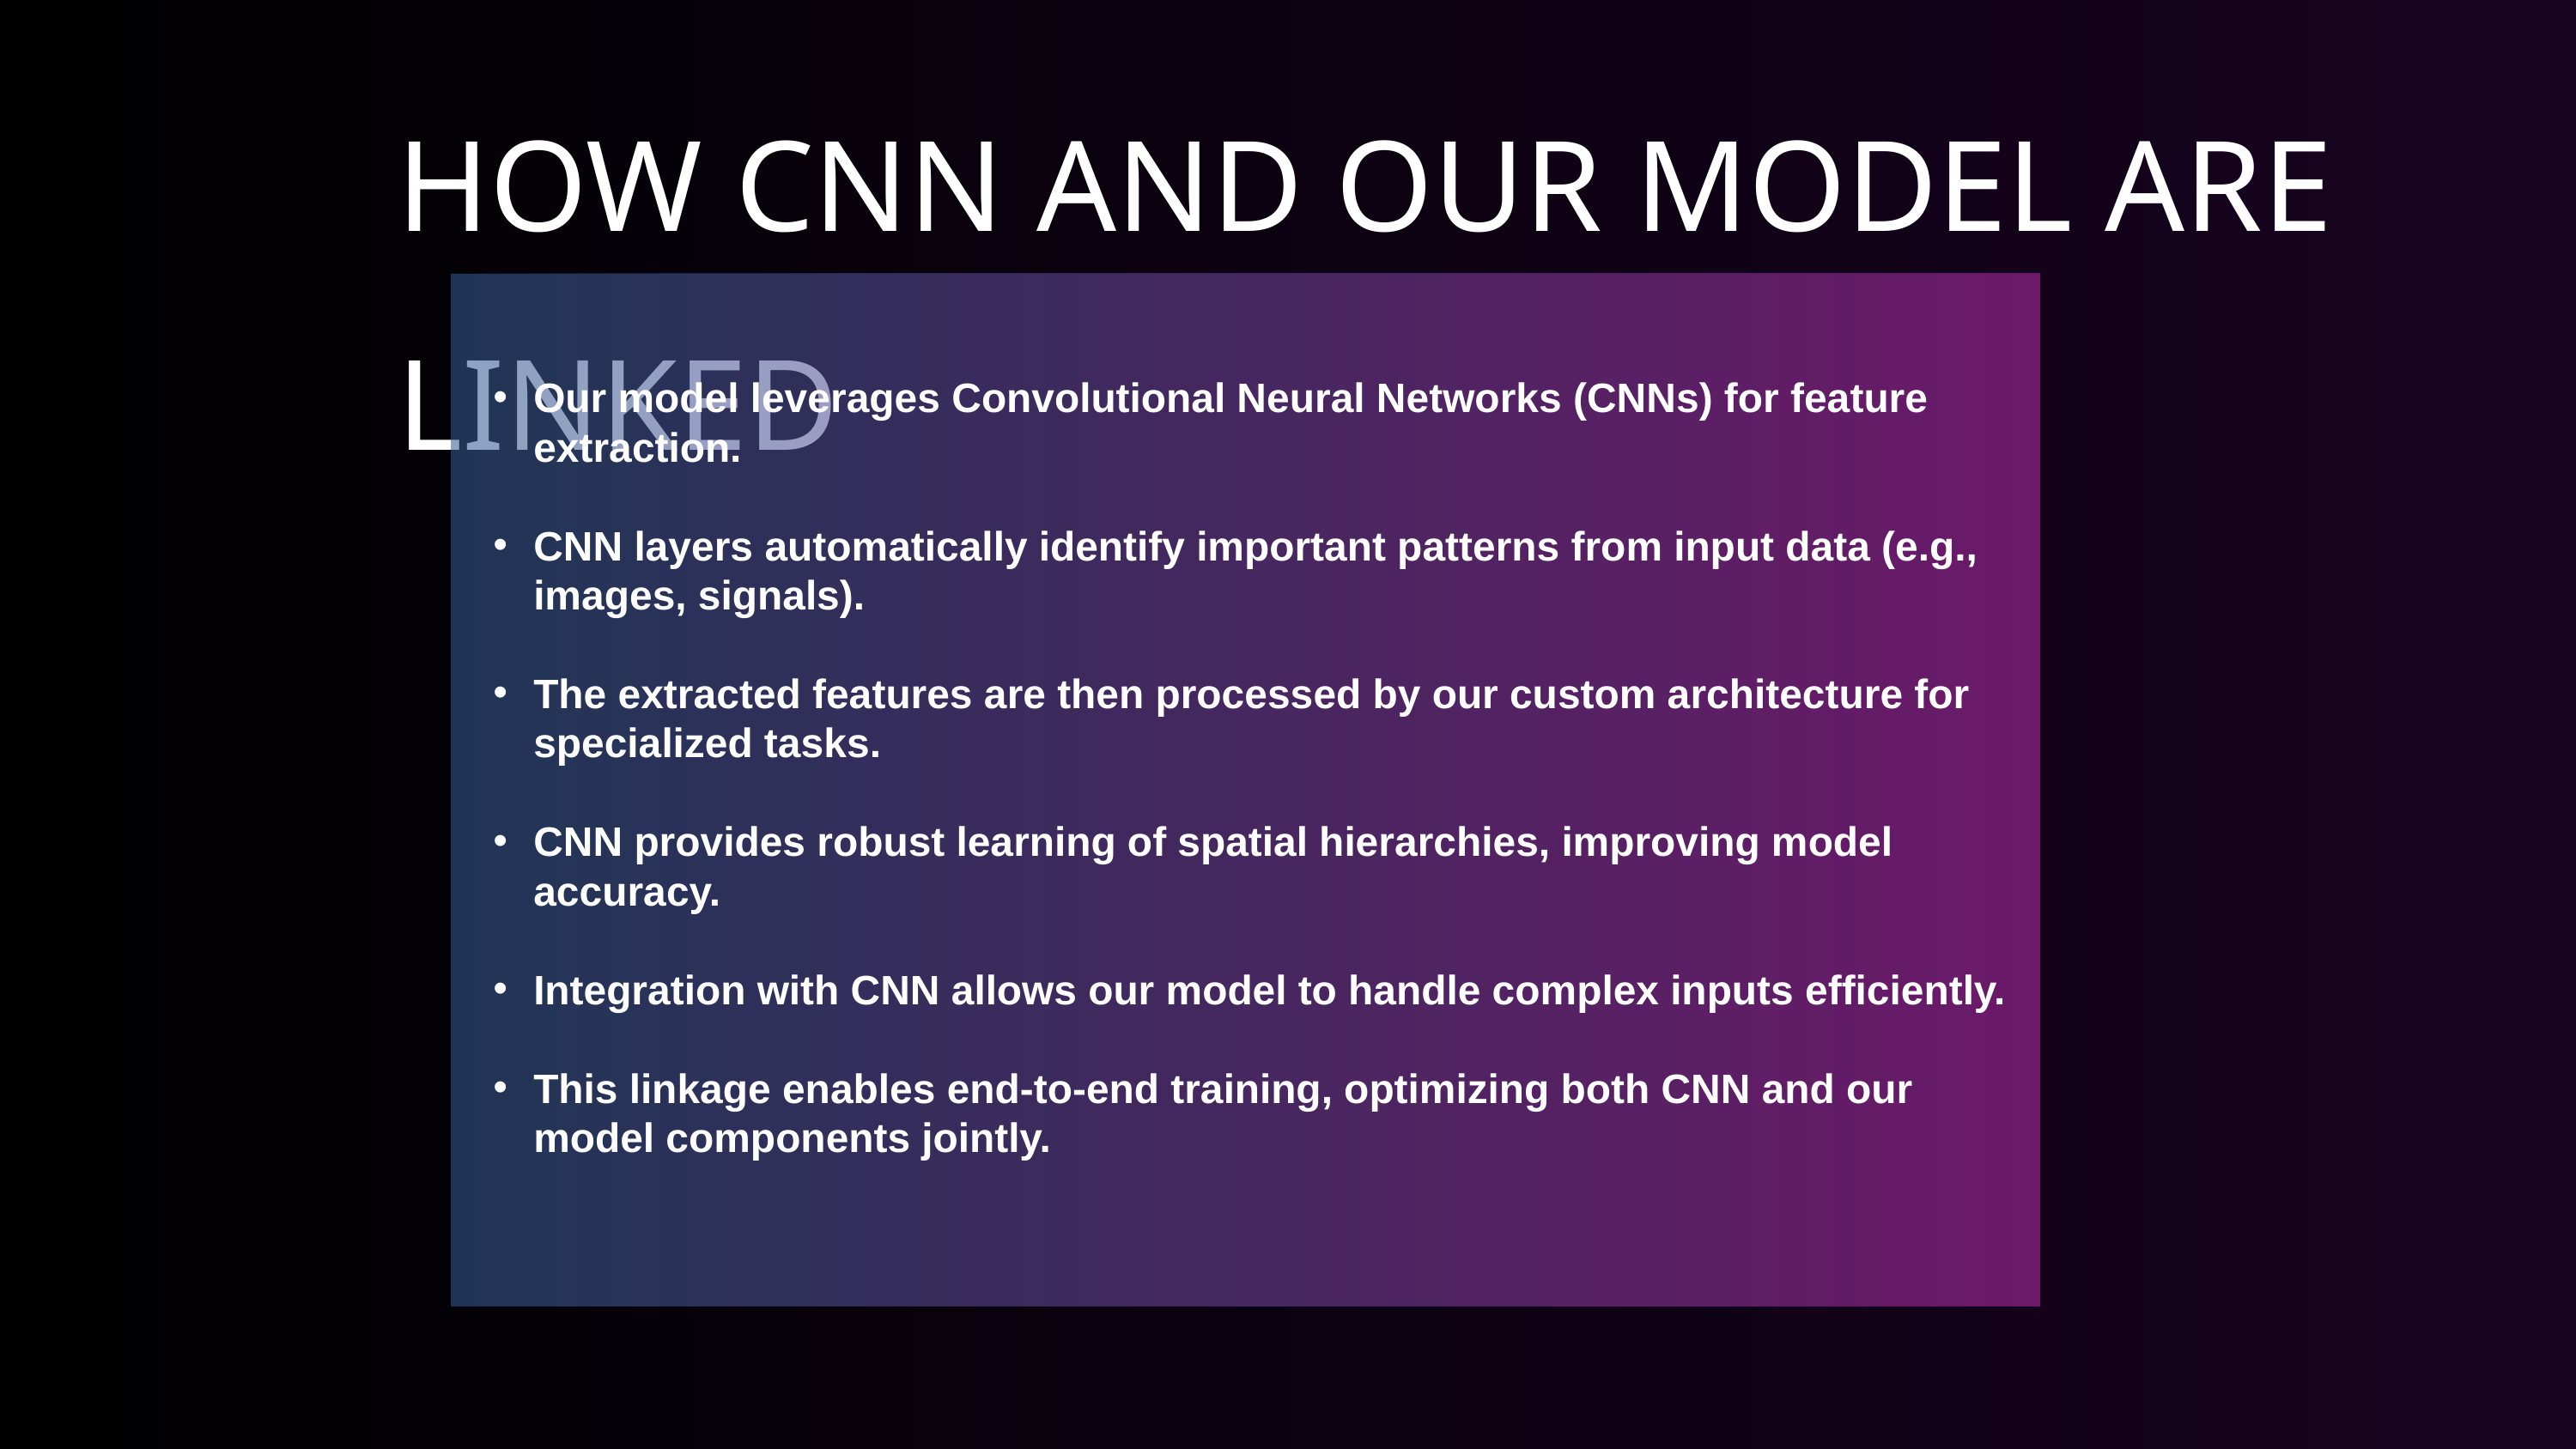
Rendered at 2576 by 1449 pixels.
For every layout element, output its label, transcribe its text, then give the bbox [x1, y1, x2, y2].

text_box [450, 273, 2041, 1307]
text_box HOW CNN AND OUR MODEL ARE LINKED [397, 37, 2383, 476]
